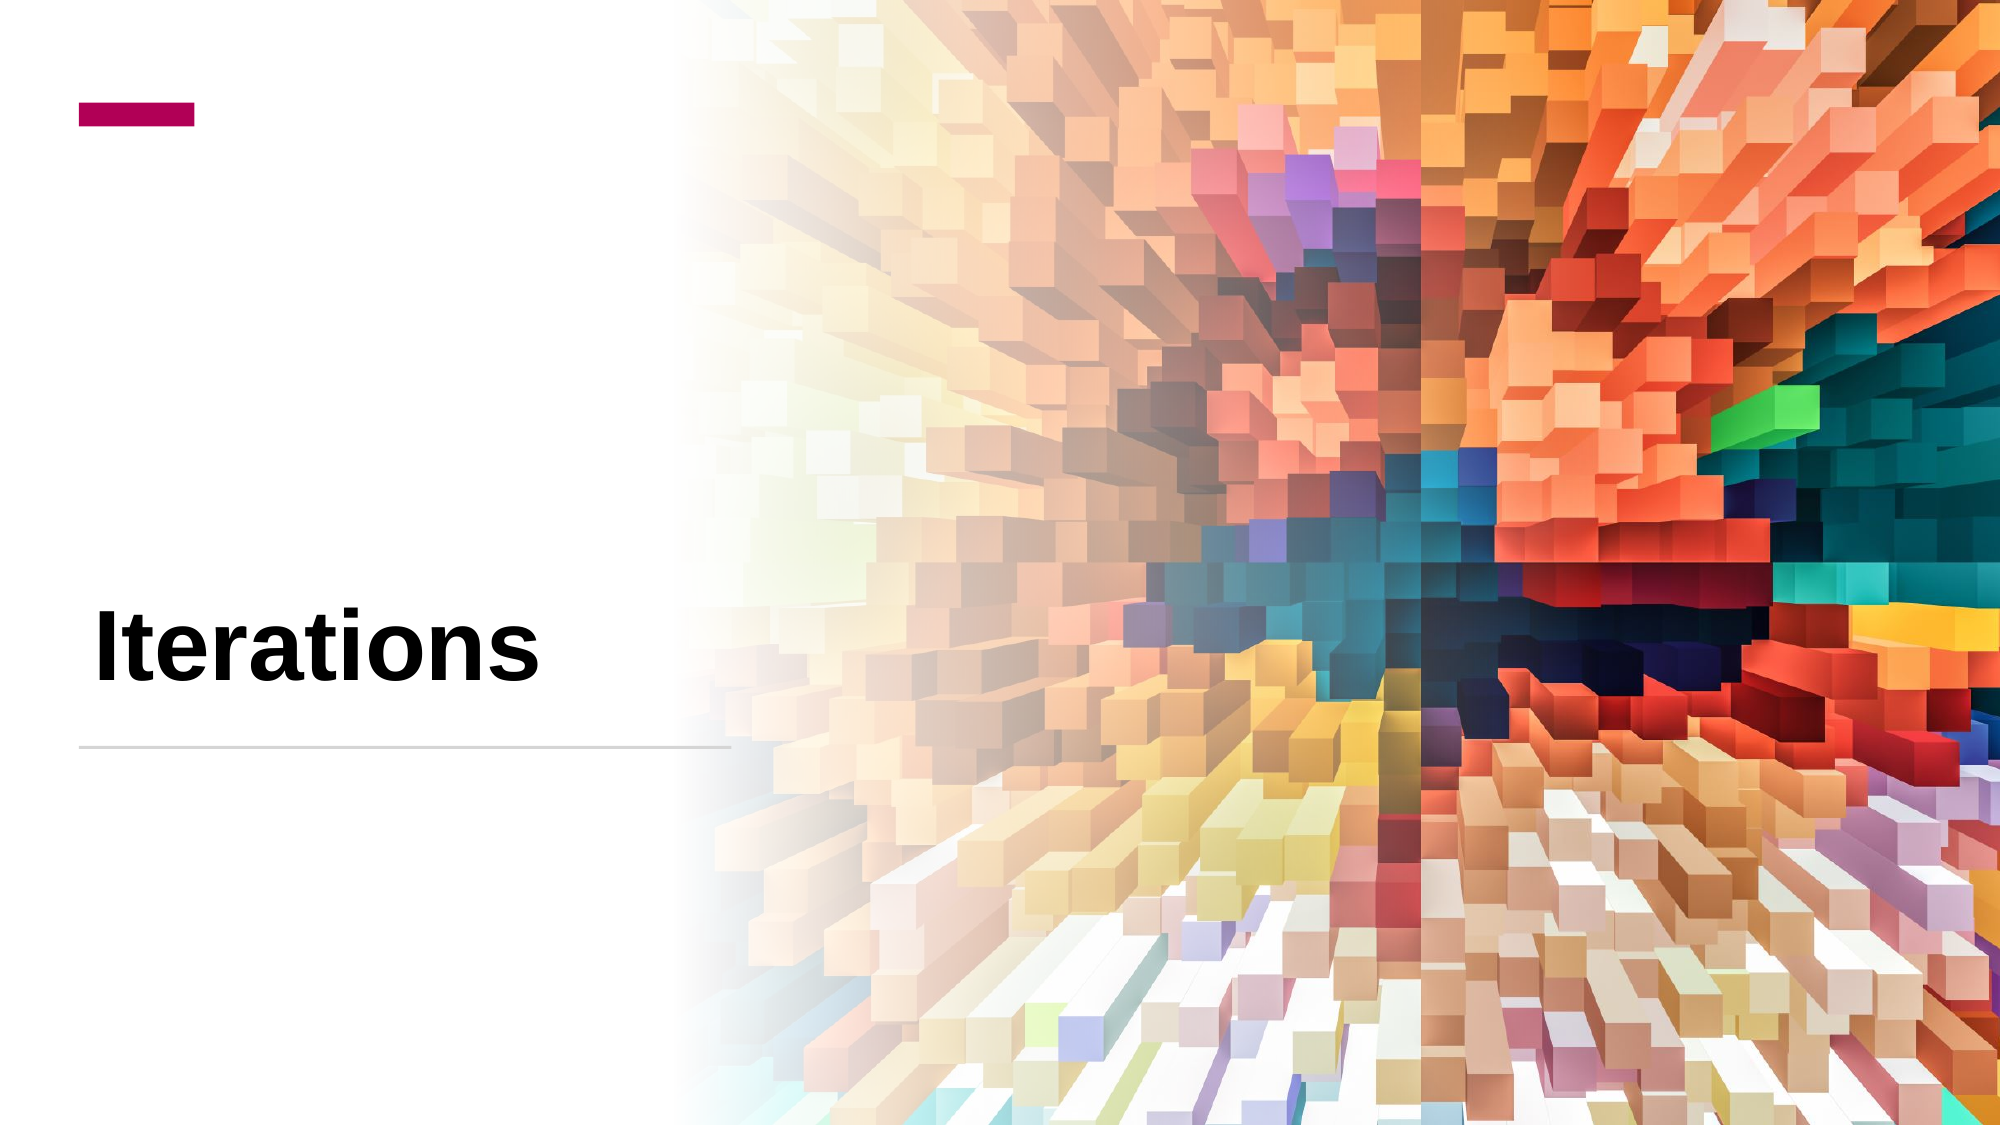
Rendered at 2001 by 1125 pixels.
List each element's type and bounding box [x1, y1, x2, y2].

text_box [78, 745, 577, 750]
text_box [78, 102, 195, 128]
text_box [0, 0, 577, 1125]
picture [577, 0, 2000, 1125]
